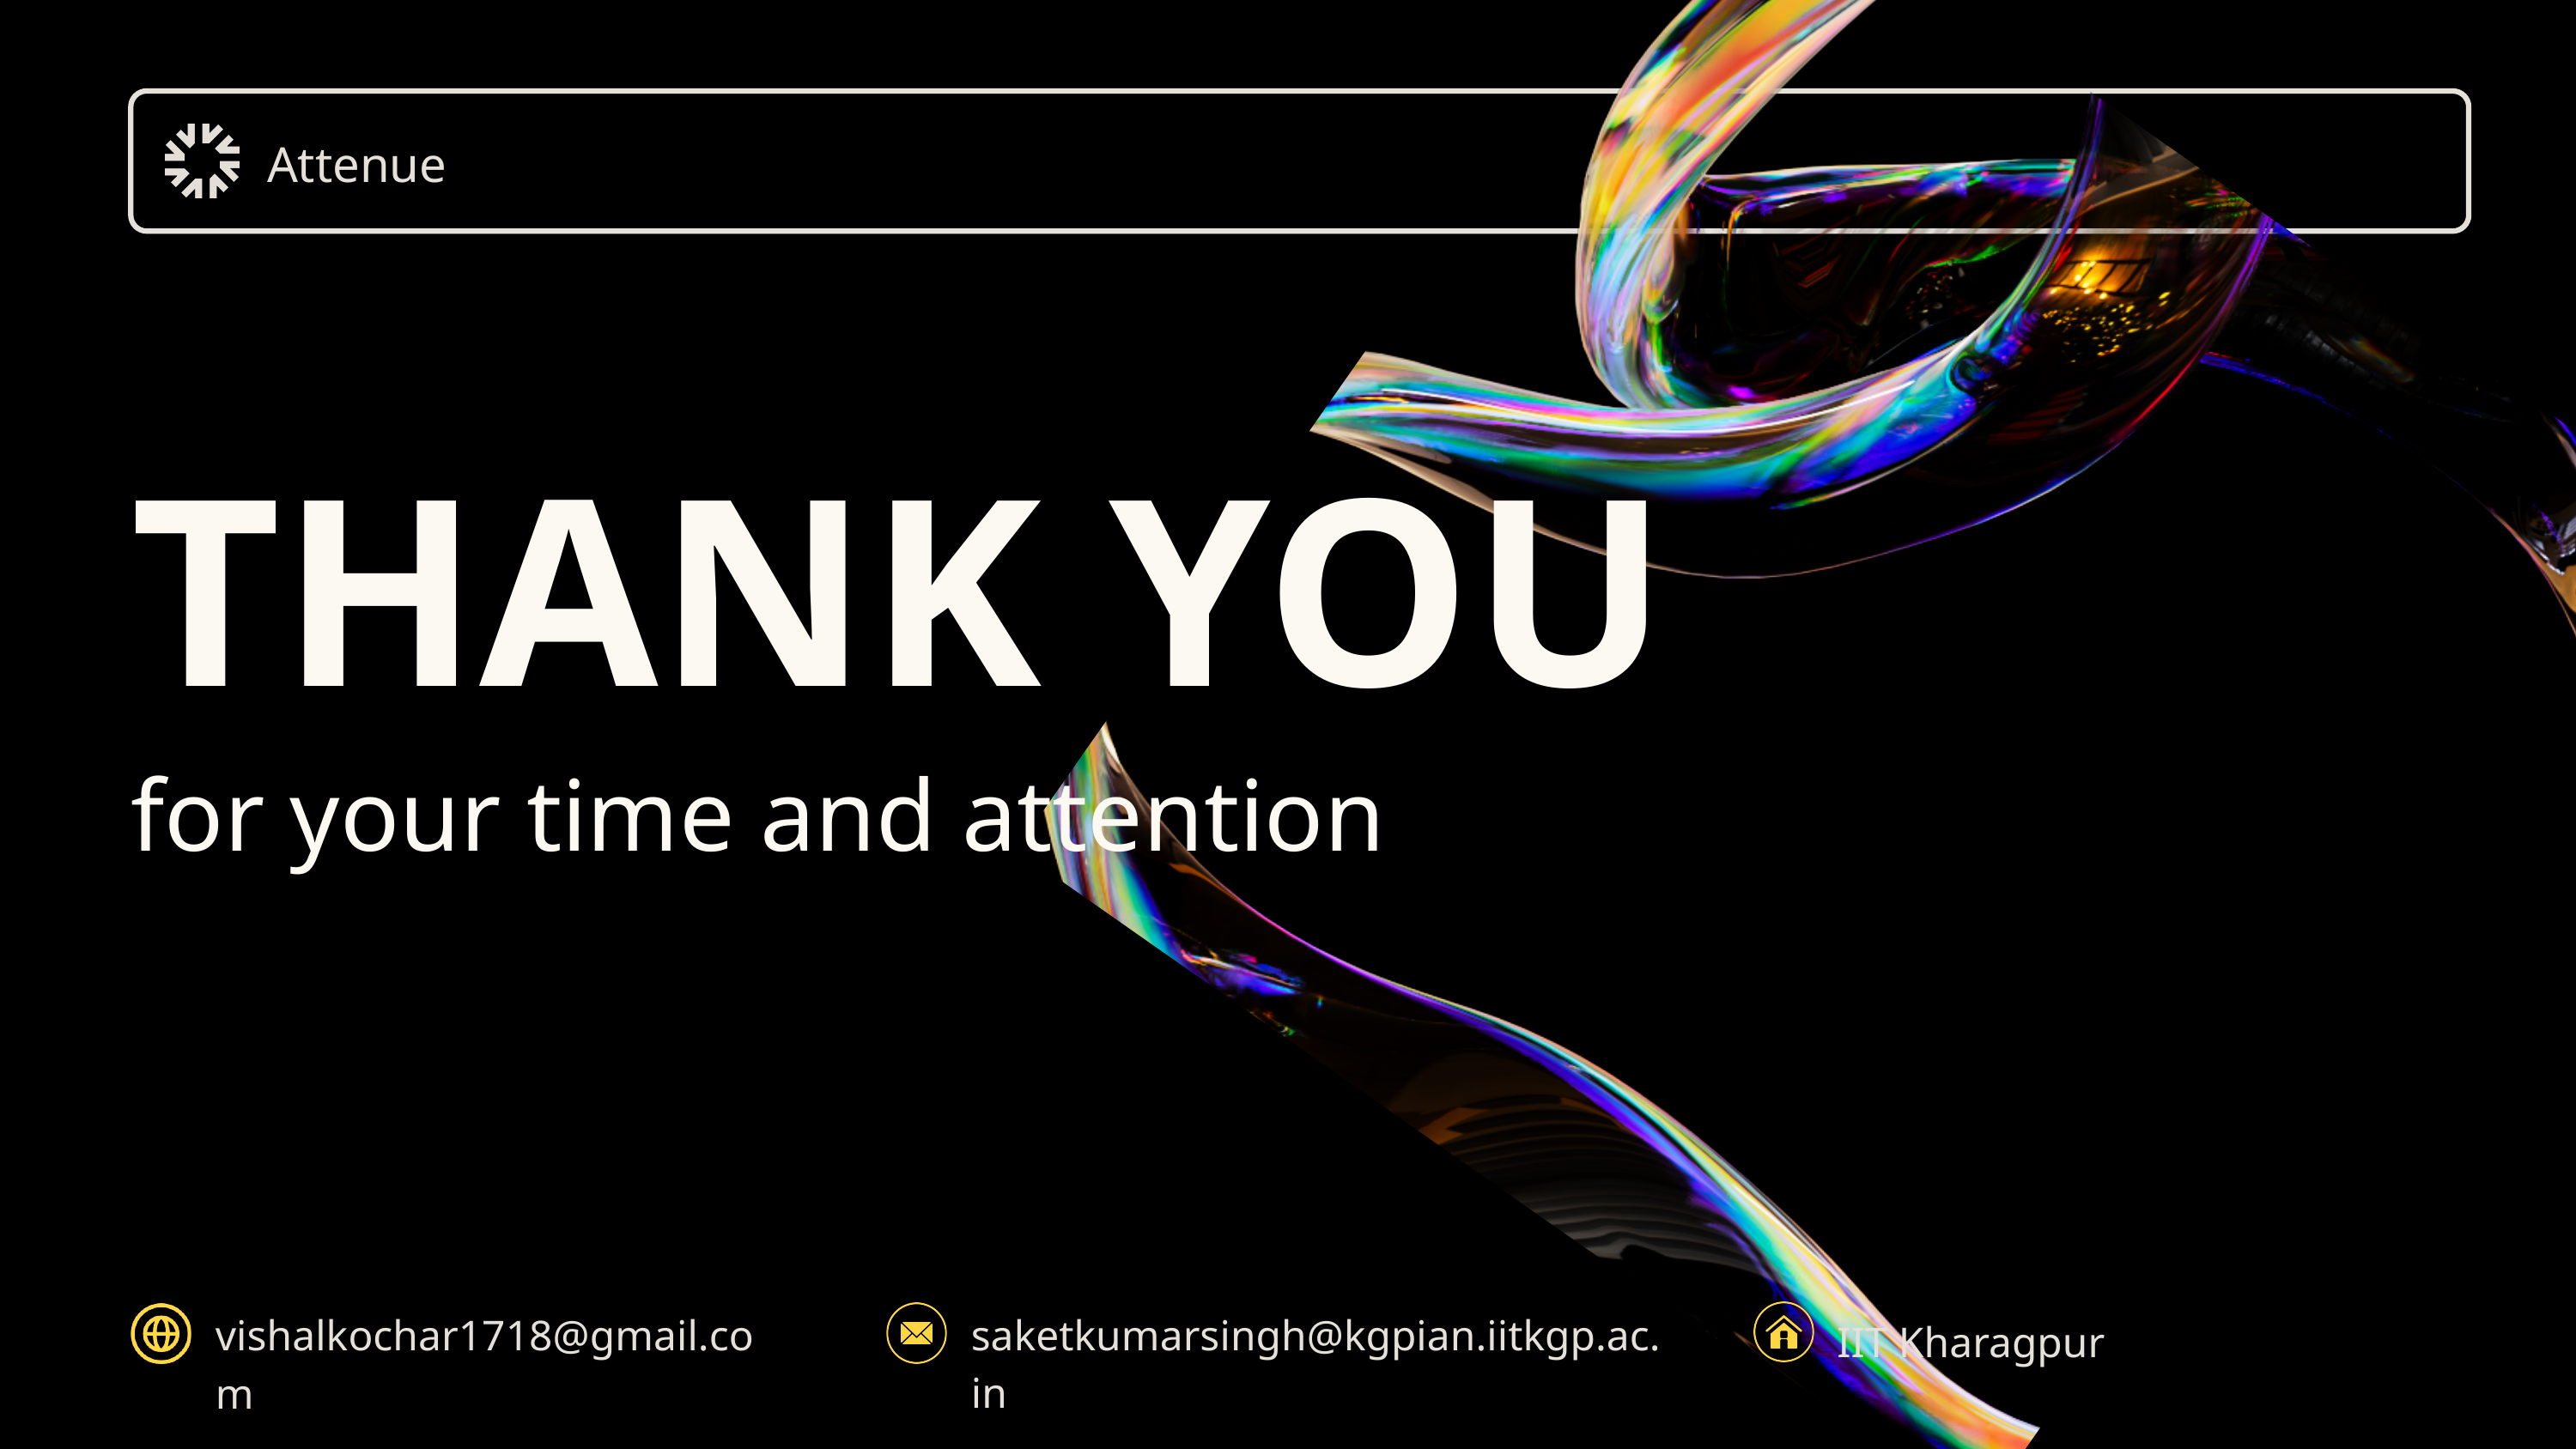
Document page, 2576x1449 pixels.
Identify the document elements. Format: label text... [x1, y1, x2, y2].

text_box vishalkochar1718@gmail.com [215, 1301, 784, 1417]
text_box saketkumarsingh@kgpian.iitkgp.ac.in [970, 1300, 1662, 1416]
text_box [131, 90, 2470, 232]
text_box [131, 1303, 191, 1365]
text_box [1753, 1301, 1814, 1362]
text_box [886, 1302, 947, 1364]
text_box for your time and attention [131, 762, 1739, 871]
text_box IIT Kharagpur [1837, 1307, 2445, 1366]
text_box [1548, 0, 2088, 90]
text_box [1048, 241, 2576, 1449]
text_box THANK YOU [131, 452, 1739, 738]
